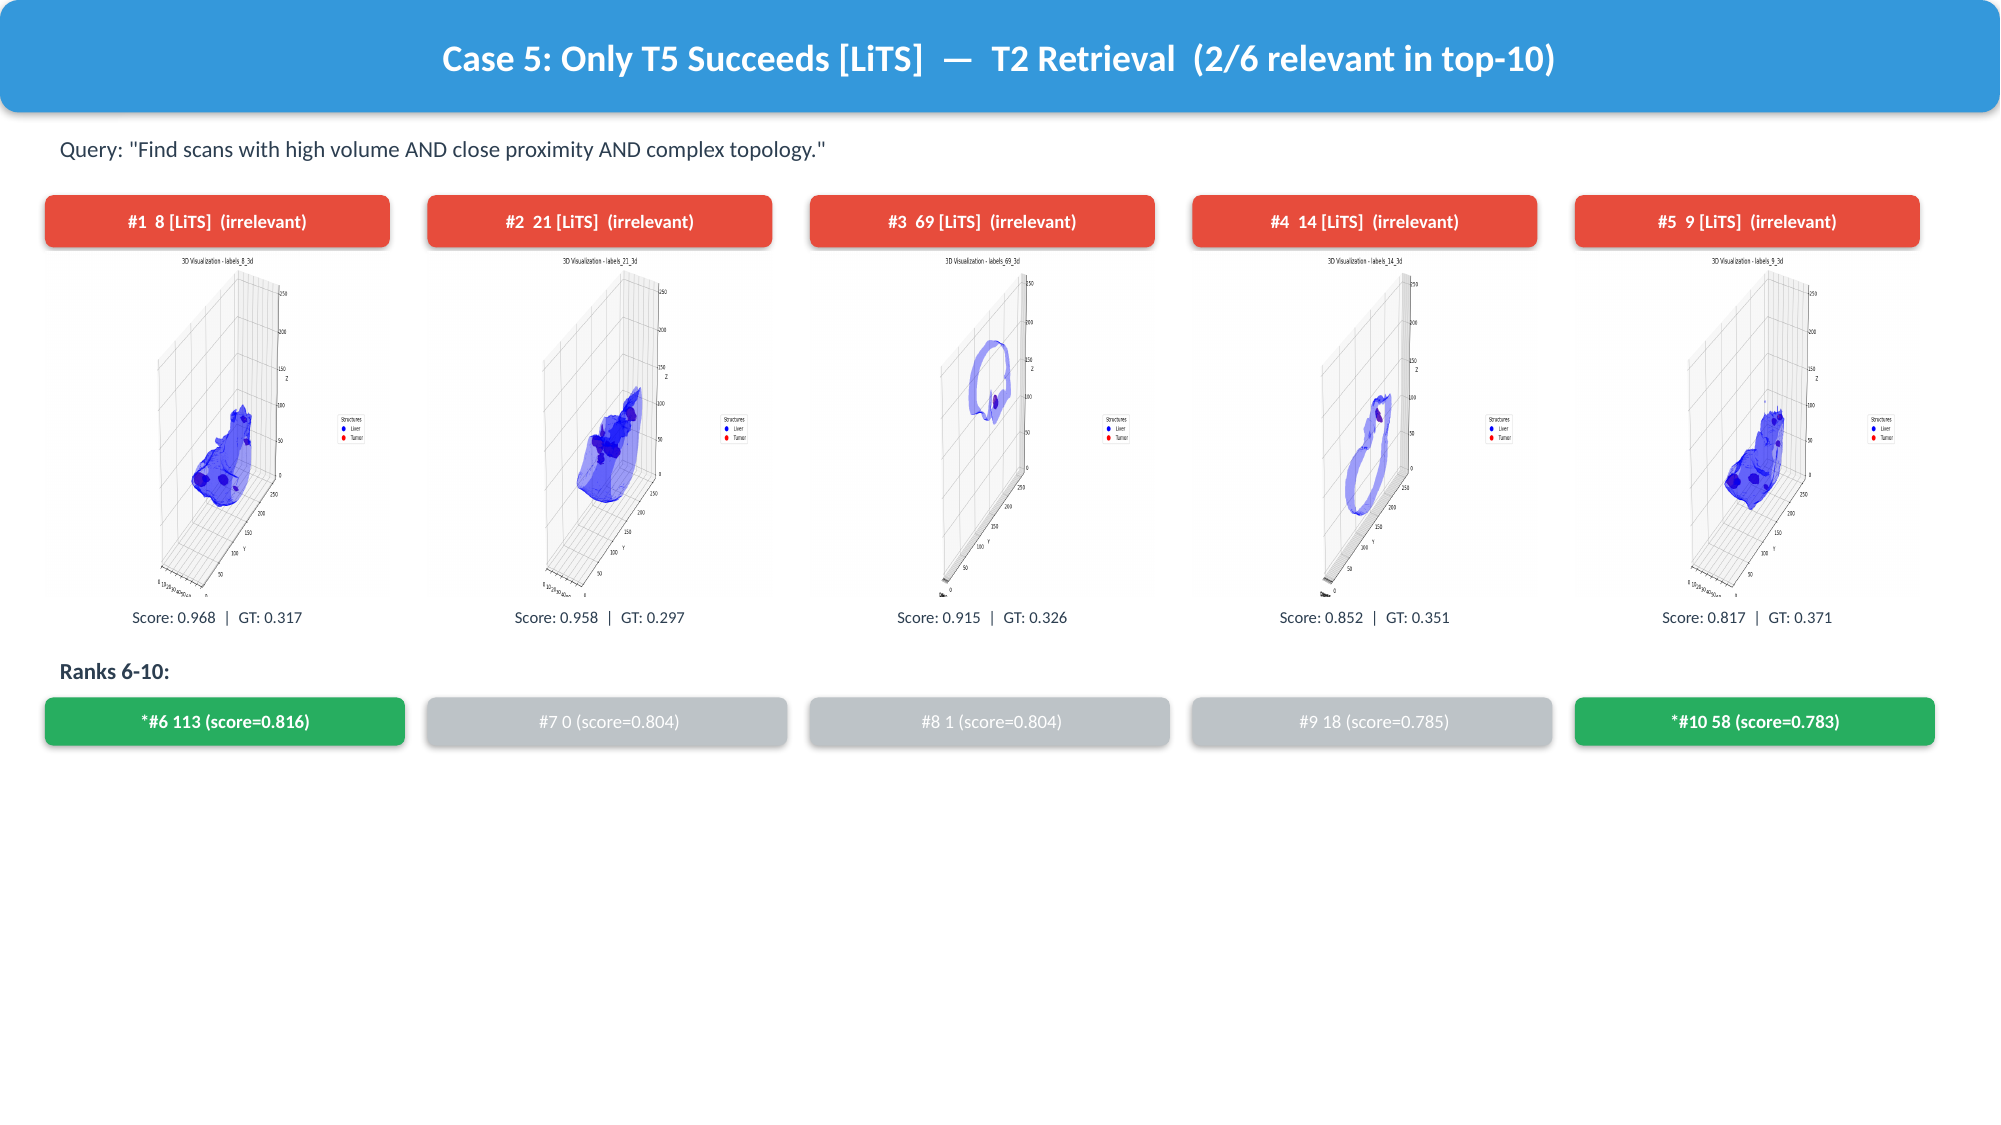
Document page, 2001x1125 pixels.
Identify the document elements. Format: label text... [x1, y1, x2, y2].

text_box #7 0 (score=0.804) [426, 696, 789, 747]
text_box #8 1 (score=0.804) [809, 696, 1171, 747]
picture [809, 251, 1156, 598]
text_box #3 69 [LiTS] (irrelevant) [809, 194, 1156, 249]
text_box Score: 0.915 | GT: 0.326 [809, 604, 1155, 635]
text_box Case 5: Only T5 Succeeds [LiTS] — T2 Retrieval (2/6 relevant in top-10) [0, 0, 2000, 114]
text_box Score: 0.852 | GT: 0.351 [1192, 603, 1538, 635]
picture [1192, 251, 1538, 598]
text_box *#10 58 (score=0.783) [1574, 696, 1936, 747]
text_box Ranks 6-10: [44, 649, 345, 692]
text_box *#6 113 (score=0.816) [44, 696, 406, 747]
text_box #5 9 [LiTS] (irrelevant) [1574, 194, 1921, 249]
picture [1574, 251, 1921, 598]
picture [44, 251, 391, 598]
text_box #4 14 [LiTS] (irrelevant) [1191, 194, 1539, 249]
text_box Score: 0.968 | GT: 0.317 [44, 604, 390, 635]
text_box Query: "Find scans with high volume AND close proximity AND complex topology." [44, 127, 1920, 170]
text_box #1 8 [LiTS] (irrelevant) [44, 194, 391, 249]
text_box Score: 0.958 | GT: 0.297 [427, 604, 773, 635]
text_box #2 21 [LiTS] (irrelevant) [426, 194, 774, 249]
picture [427, 251, 773, 598]
text_box #9 18 (score=0.785) [1191, 696, 1554, 747]
text_box Score: 0.817 | GT: 0.371 [1574, 604, 1920, 635]
